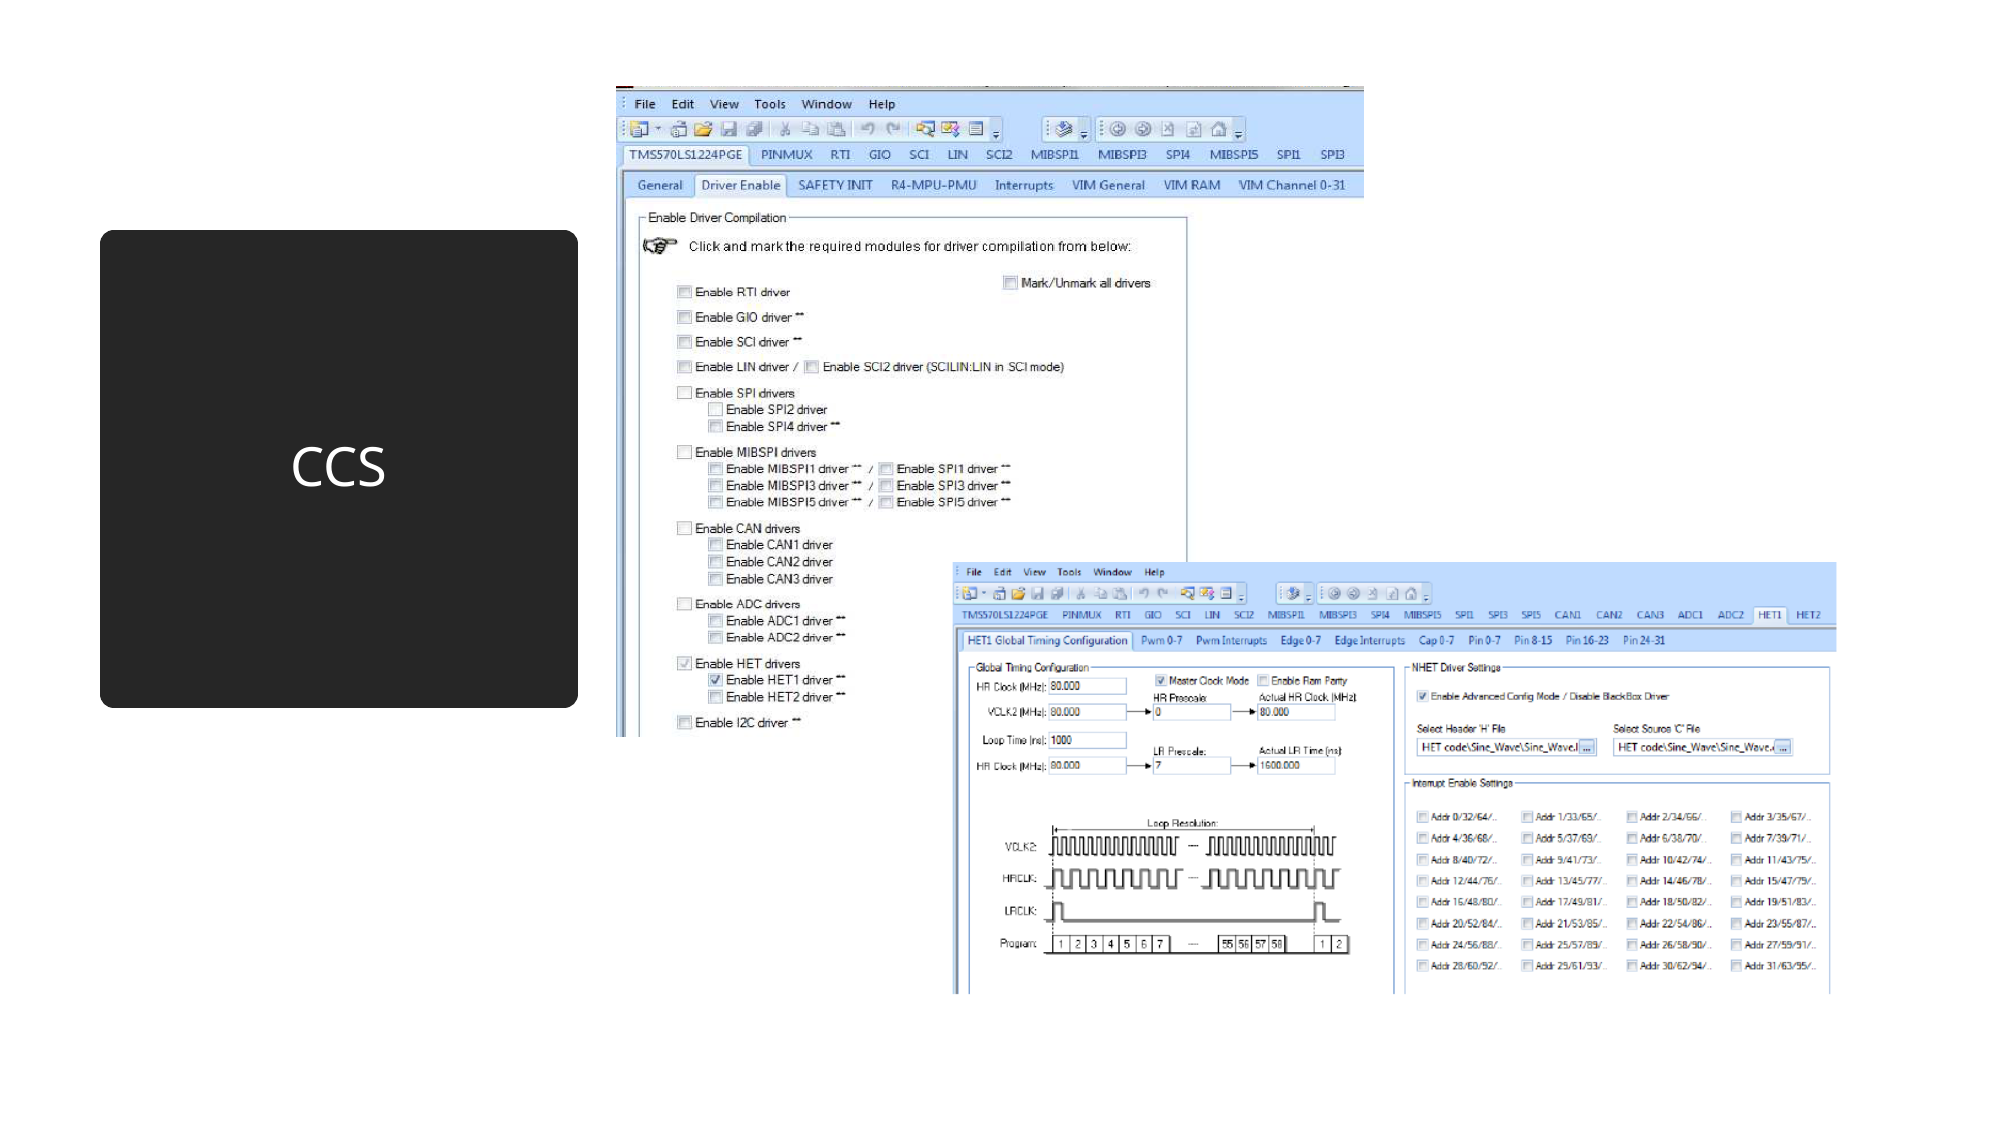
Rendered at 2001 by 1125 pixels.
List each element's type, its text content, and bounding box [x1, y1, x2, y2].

title CCS [113, 243, 564, 694]
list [606, 87, 1364, 743]
picture [943, 562, 1839, 1004]
